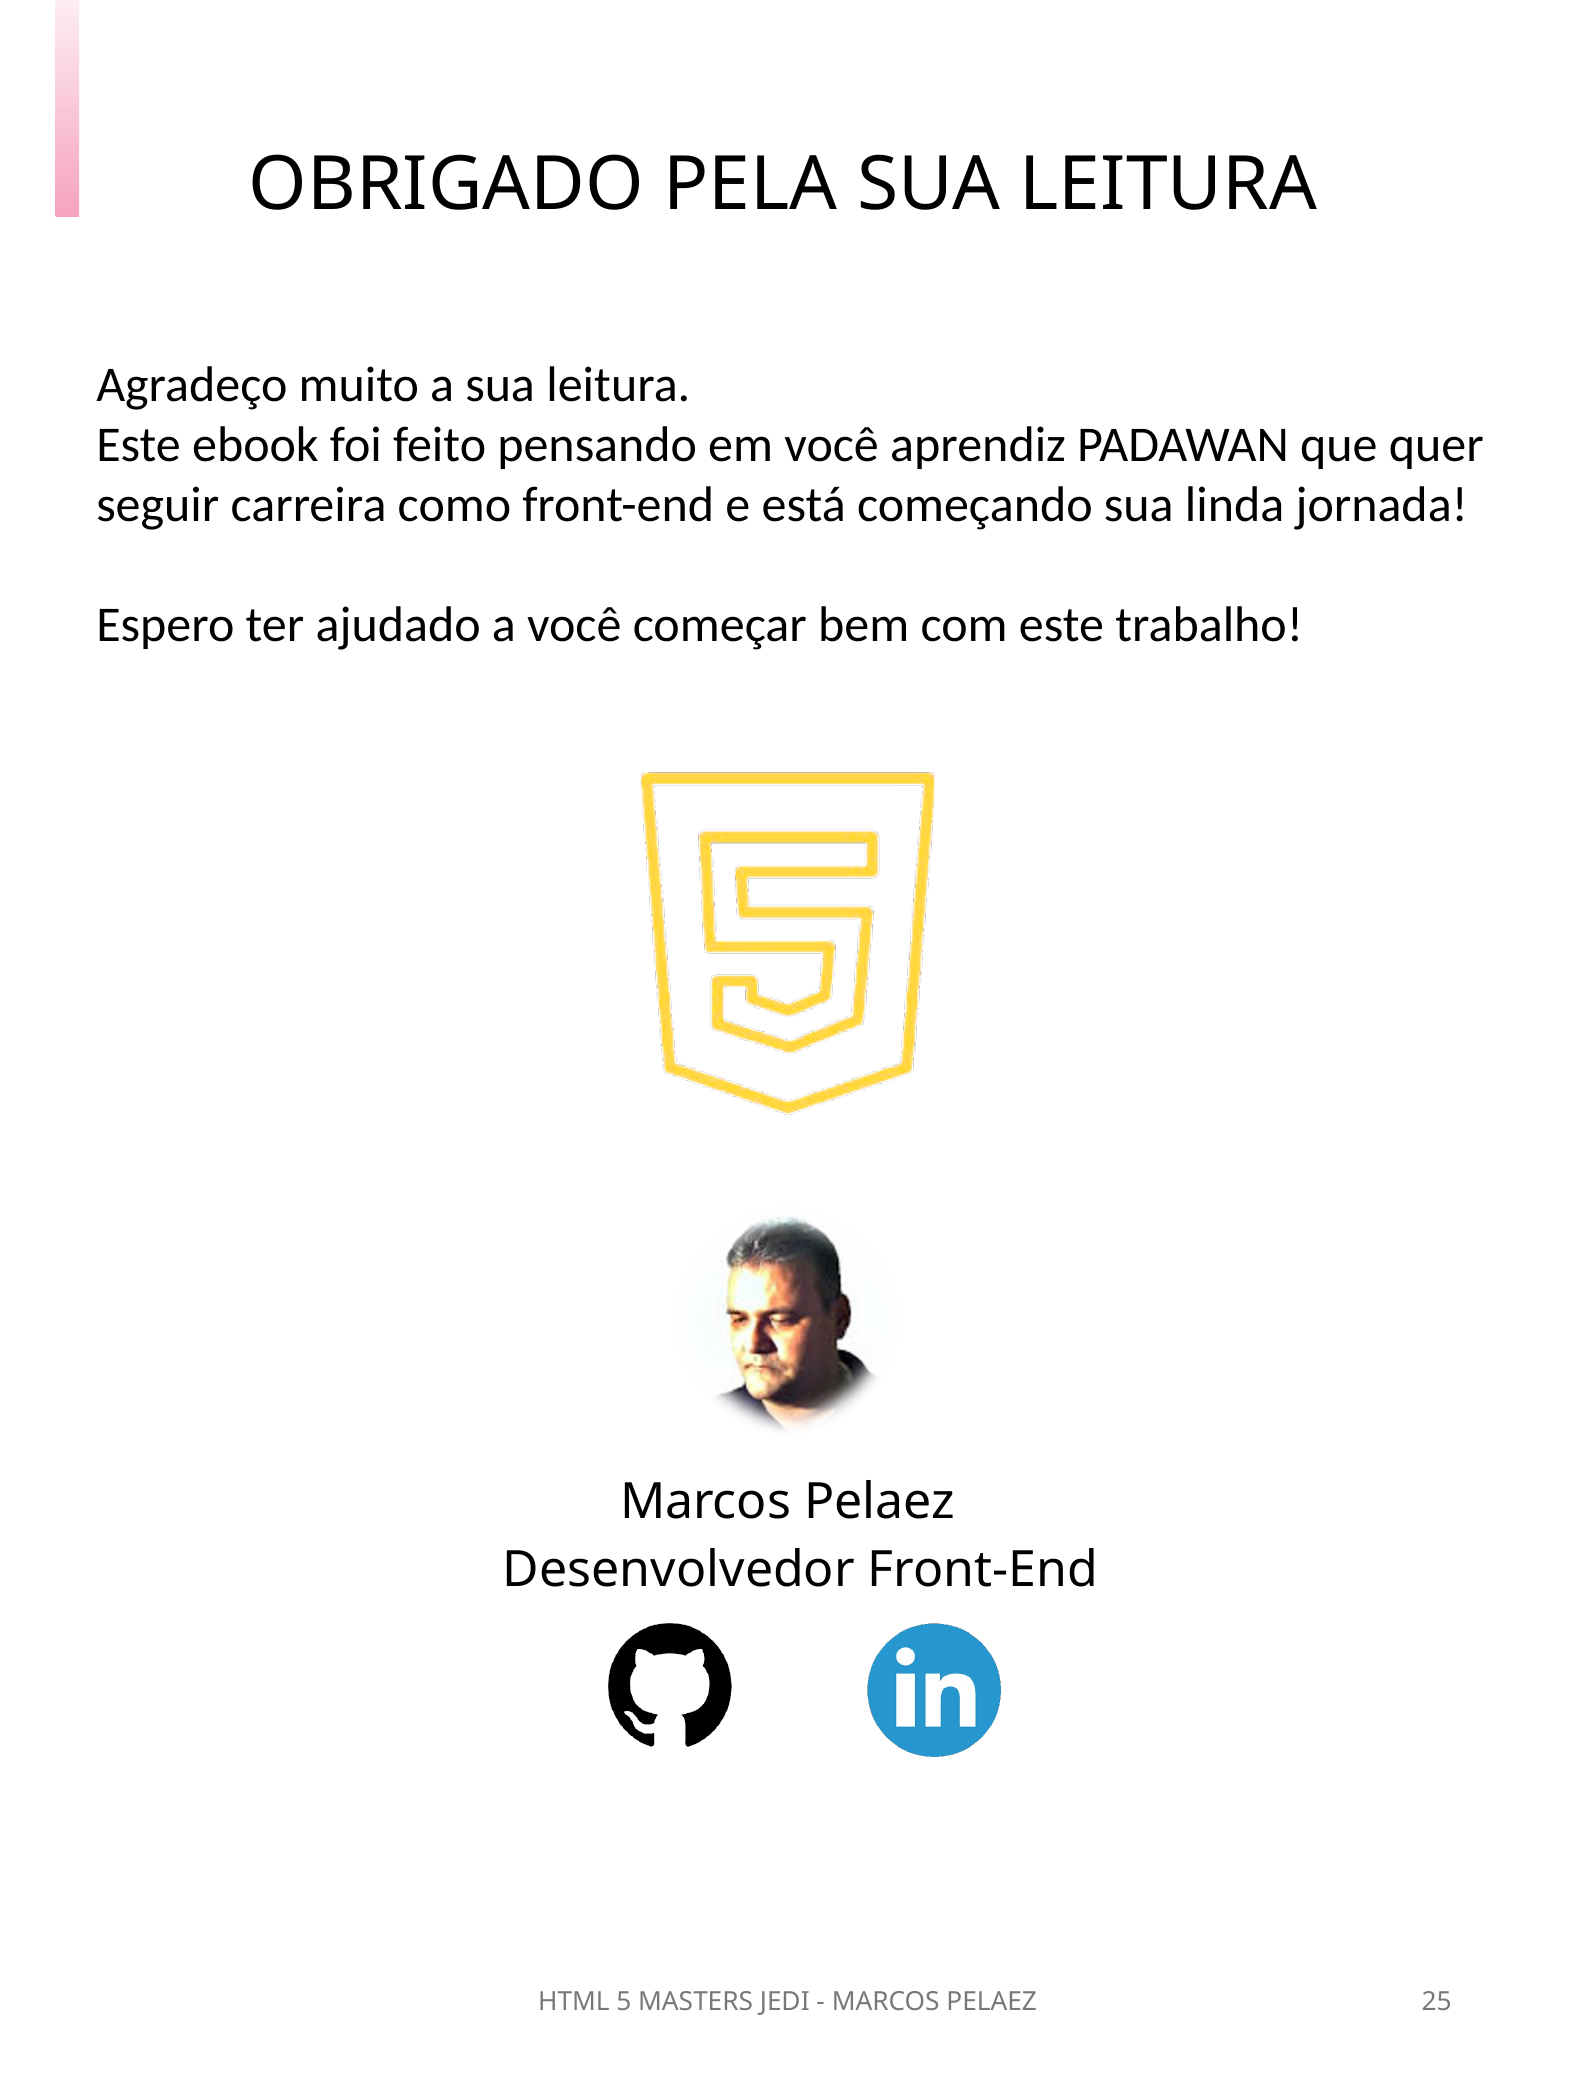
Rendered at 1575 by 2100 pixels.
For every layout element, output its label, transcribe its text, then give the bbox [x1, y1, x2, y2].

text_box OBRIGADO PELA SUA LEITURA [72, 127, 1494, 232]
picture [568, 1584, 770, 1786]
picture [668, 1201, 907, 1439]
picture [640, 772, 935, 1126]
text_box [54, 0, 81, 218]
picture [842, 1599, 1026, 1782]
text_box Agradeço muito a sua leitura. Este ebook foi feito pensando em você aprendiz PADAWAN que quer seguir carreira como front-end e está começando sua linda jornada! Espero ter ajudado a você começar bem com este trabalho! [81, 343, 1503, 659]
slide_number 25 [1112, 1946, 1467, 2059]
text_box Marcos Pelaez [605, 1461, 970, 1528]
text_box Desenvolvedor Front-End [488, 1528, 1114, 1604]
footer HTML 5 MASTERS JEDI - MARCOS PELAEZ [521, 1946, 1054, 2059]
